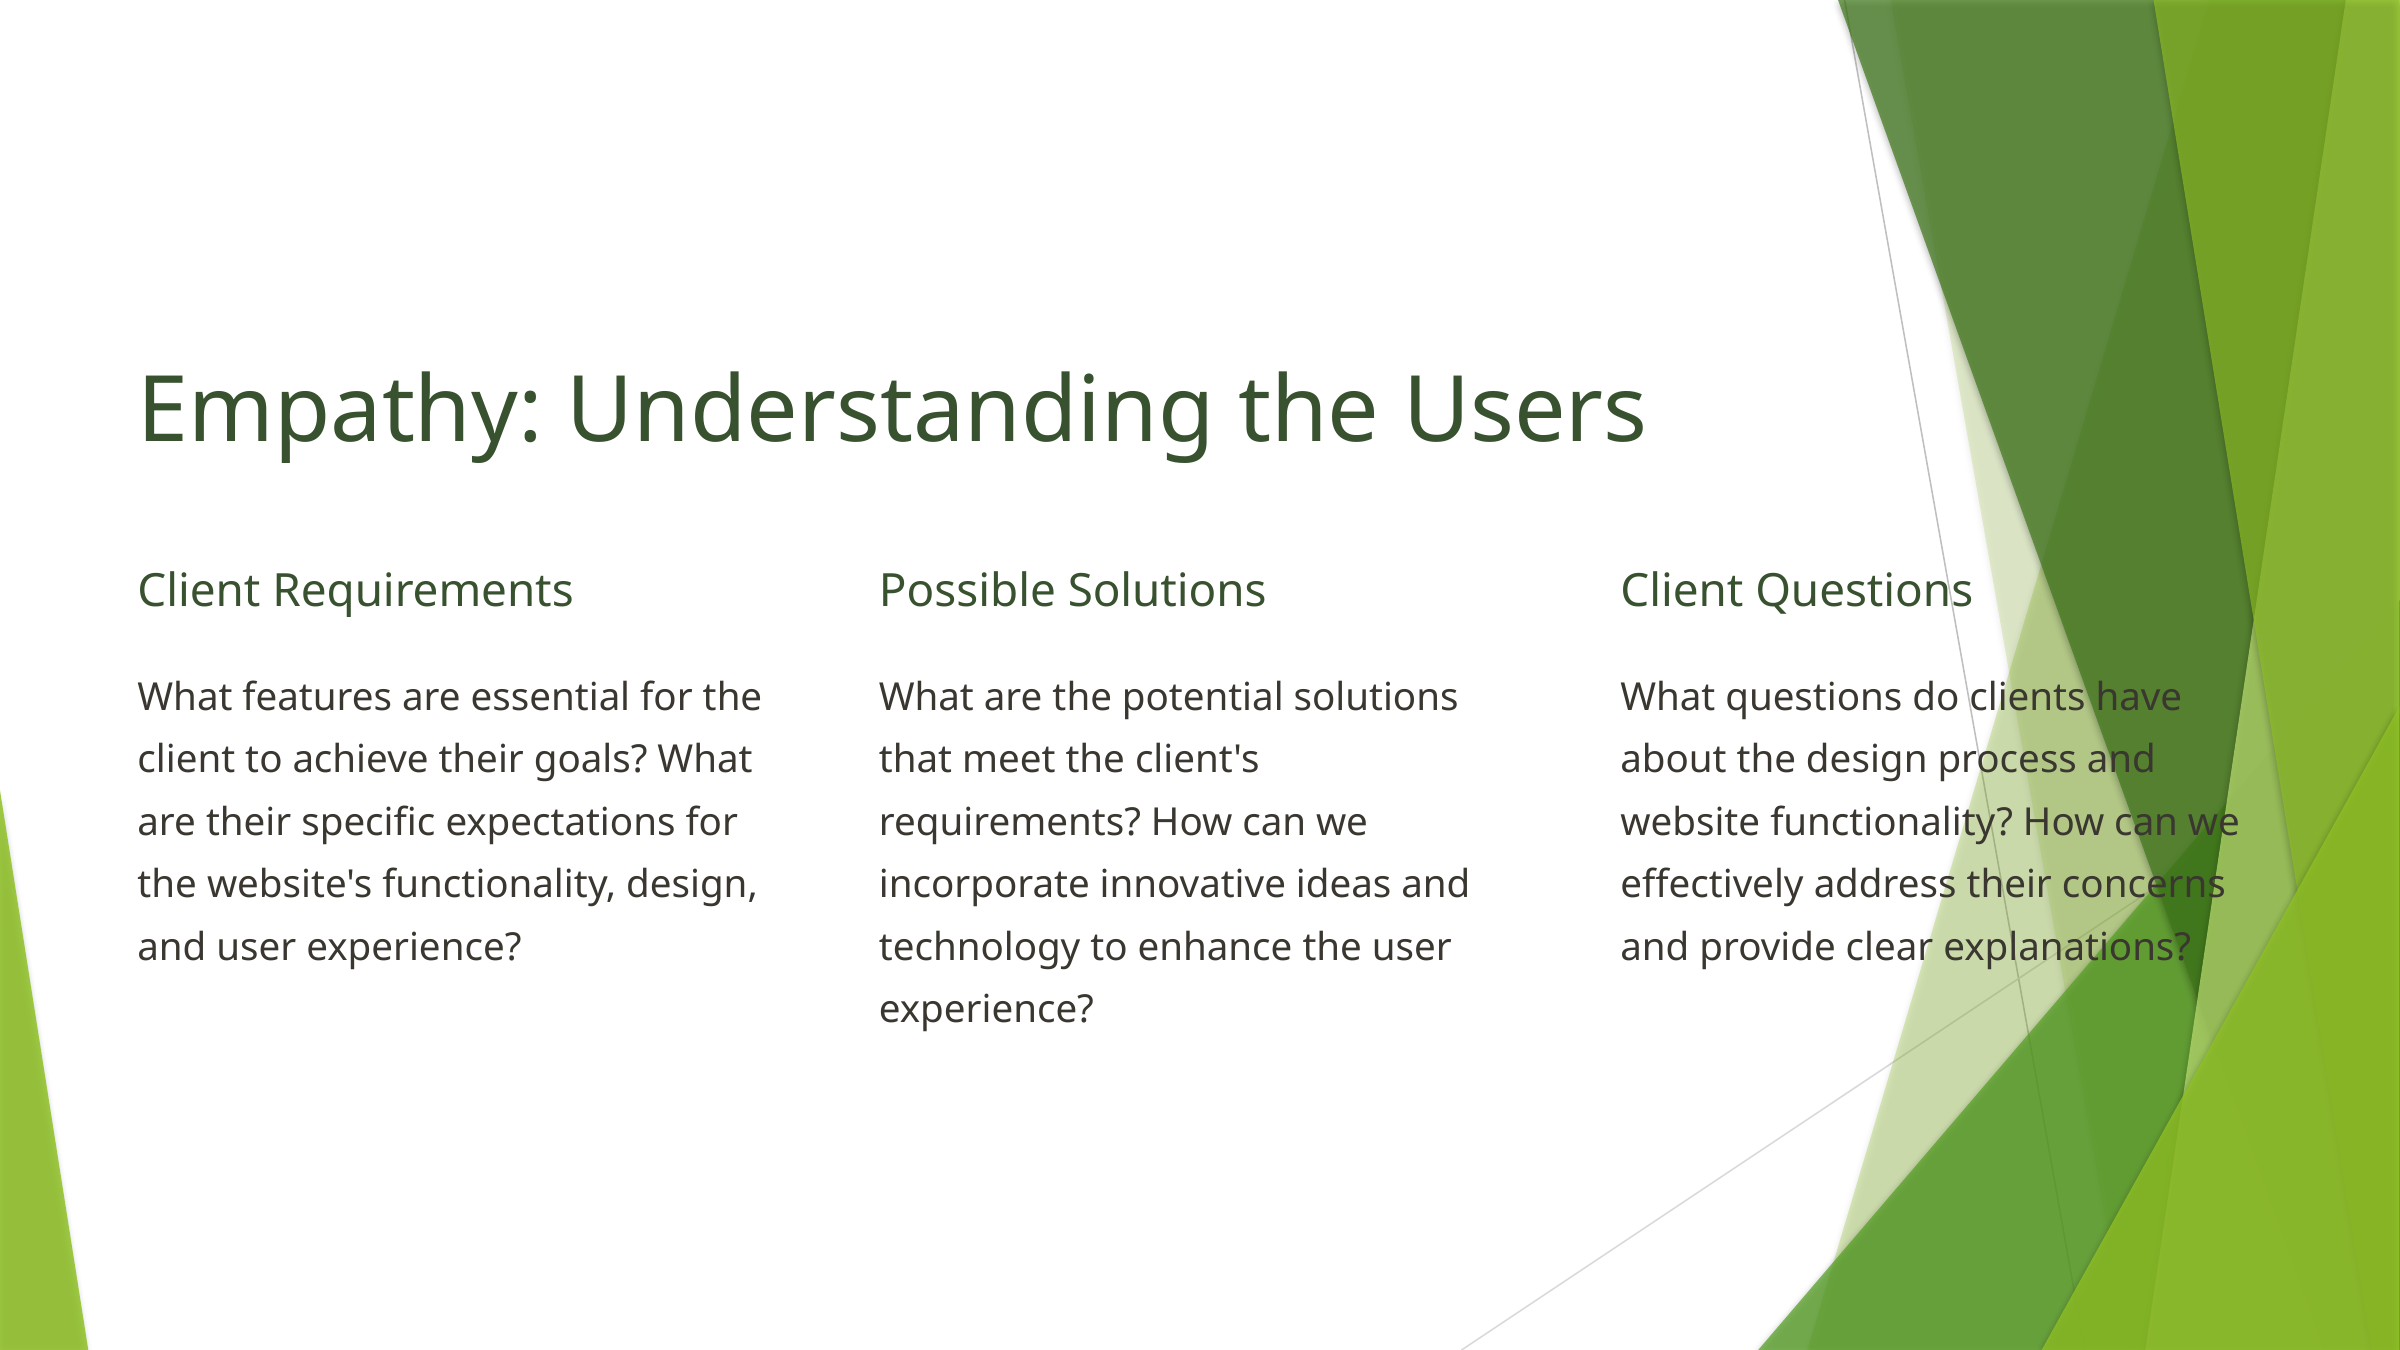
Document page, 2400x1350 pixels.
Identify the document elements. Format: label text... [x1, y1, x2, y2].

text_box Empathy: Understanding the Users [137, 344, 1642, 461]
text_box Possible Solutions [878, 558, 1341, 617]
text_box Client Questions [1620, 558, 2083, 617]
text_box What questions do clients have about the design process and website functionality? How can we effectively address their concerns and provide clear explanations? [1620, 655, 2265, 970]
text_box Client Requirements [137, 558, 600, 617]
text_box What features are essential for the client to achieve their goals? What are their specific expectations for the website's functionality, design, and user experience? [137, 655, 782, 970]
text_box What are the potential solutions that meet the client's requirements? How can we incorporate innovative ideas and technology to enhance the user experience? [878, 655, 1524, 970]
